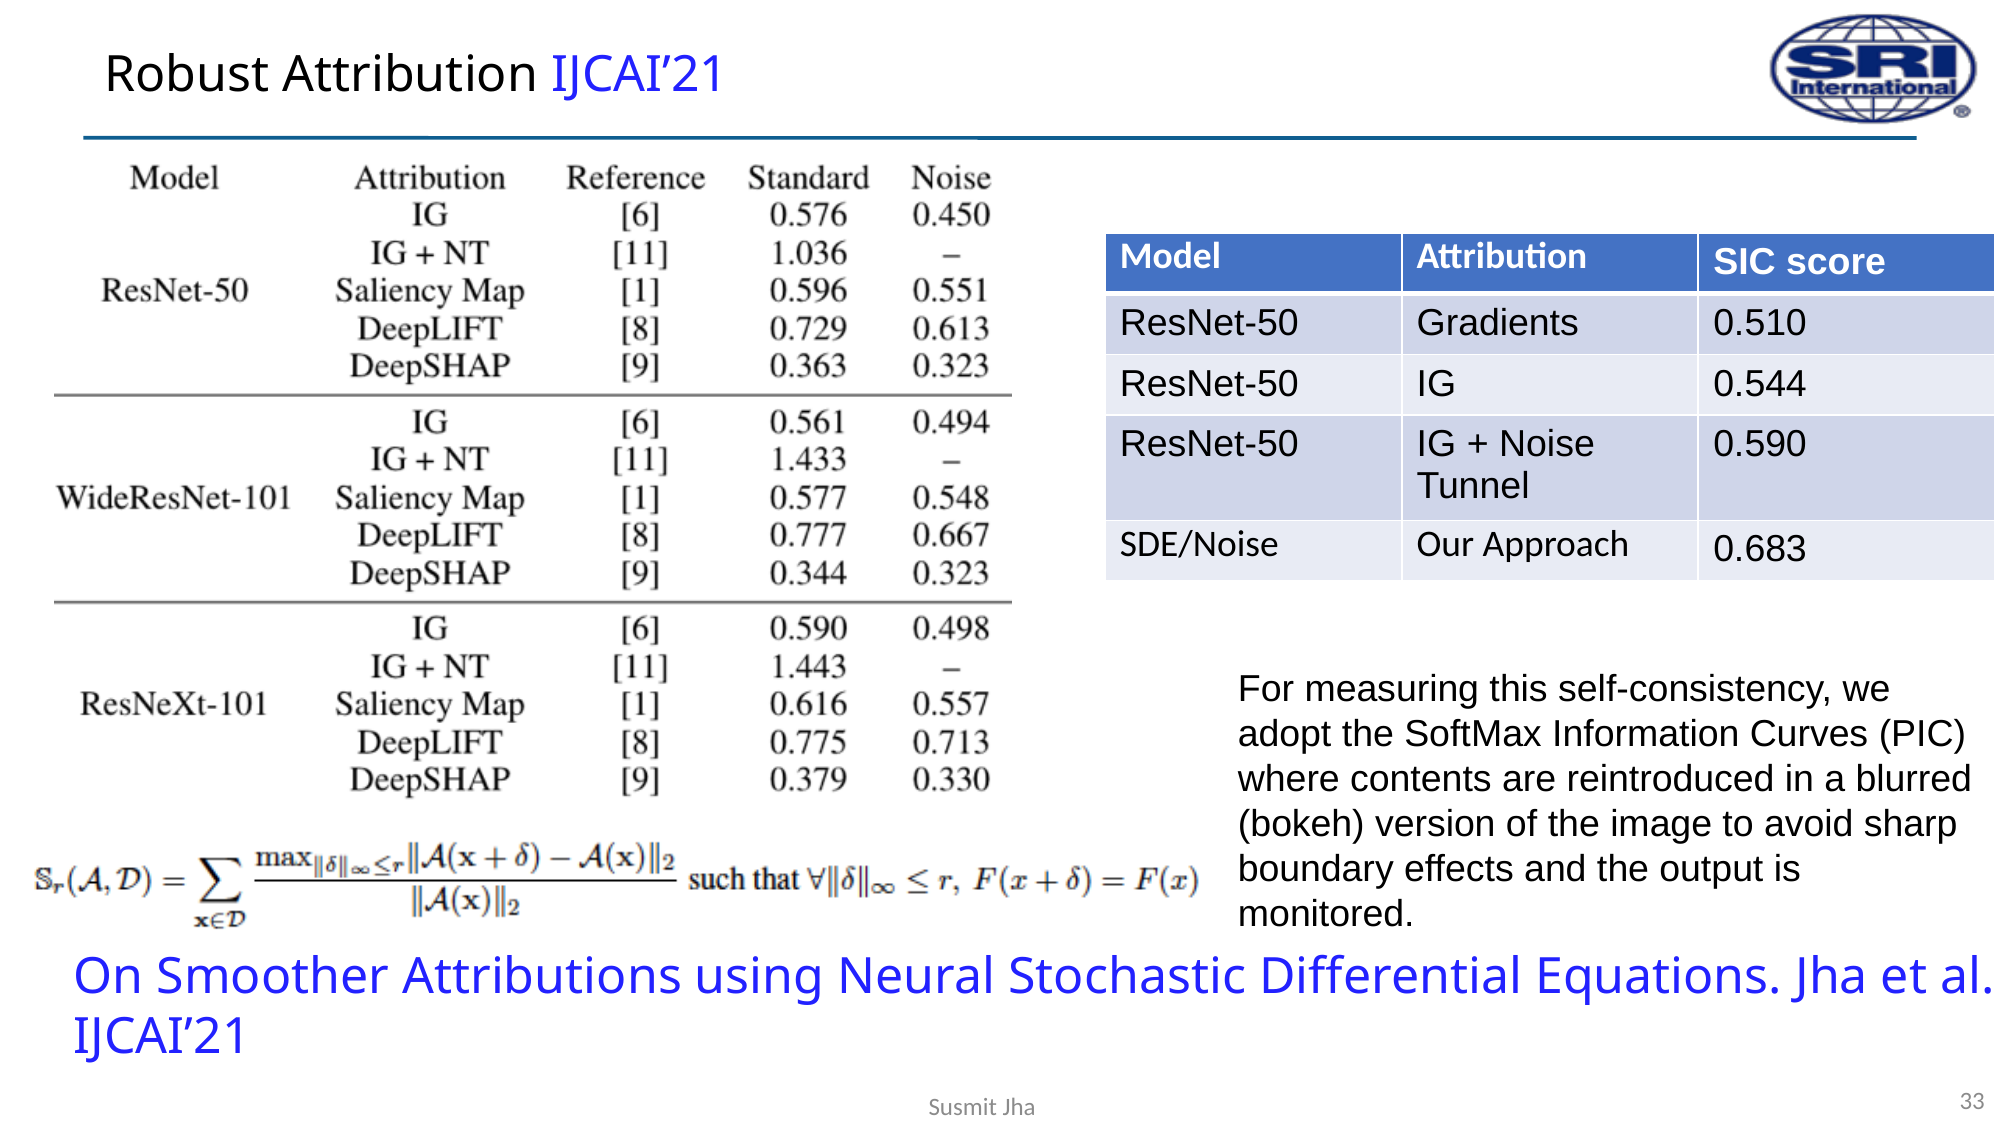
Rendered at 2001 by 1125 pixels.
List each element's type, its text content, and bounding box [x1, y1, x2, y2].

table_cell IG + Noise Tunnel [1403, 416, 1697, 520]
table_cell ResNet-50 [1106, 296, 1401, 354]
table_cell 0.544 [1699, 355, 1994, 414]
table_cell Our Approach [1403, 521, 1697, 580]
text_box On Smoother Attributions using Neural Stochastic Differential Equations. Jha et al. IJCAI’21 [58, 937, 2000, 1125]
table_cell Gradients [1403, 296, 1697, 354]
table_cell IG [1403, 355, 1697, 414]
text_box For measuring this self-consistency, we adopt the SoftMax Information Curves (PIC) where contents are reintroduced in a blurred (bokeh) version of the image to avoid sharp boundary effects and the output is monitored. [1223, 656, 2000, 942]
table_cell 0.510 [1699, 296, 1994, 354]
picture [1708, 7, 2001, 132]
table_header Model [1106, 234, 1401, 291]
picture [0, 827, 1224, 937]
table_header SIC score [1699, 234, 1994, 291]
table_cell SDE/Noise [1106, 521, 1401, 580]
table_cell 0.590 [1699, 416, 1994, 520]
title Robust Attribution IJCAI’21 [89, 25, 1262, 126]
footer Susmit Jha [644, 1075, 1320, 1125]
table_header Attribution [1403, 234, 1697, 291]
table_cell ResNet-50 [1106, 355, 1401, 414]
picture [54, 163, 1012, 801]
table_cell ResNet-50 [1106, 416, 1401, 520]
table_cell 0.683 [1699, 521, 1994, 580]
